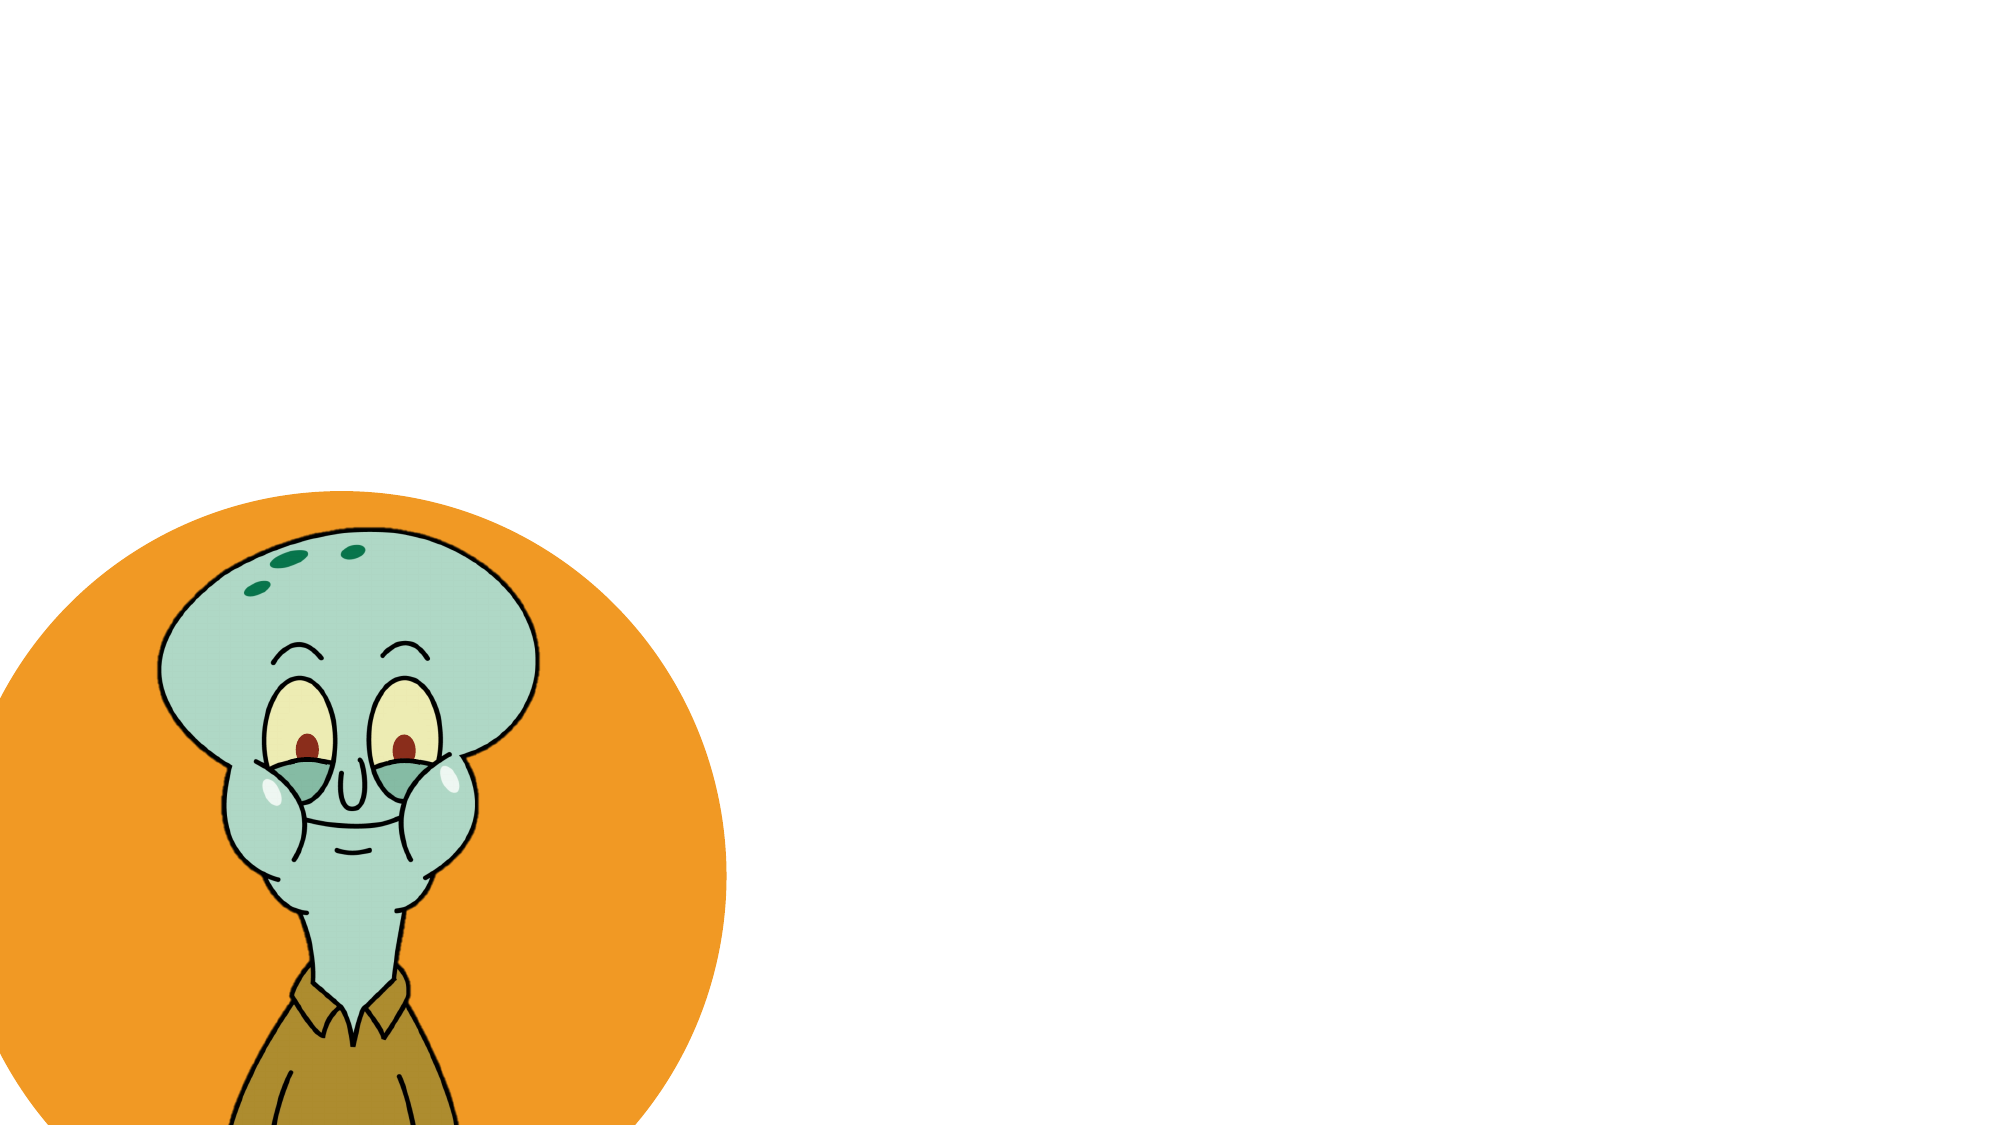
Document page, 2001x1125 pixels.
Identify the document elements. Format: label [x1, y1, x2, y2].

text_box [228, 491, 455, 508]
text_box [0, 549, 137, 1125]
picture [137, 508, 559, 1125]
text_box [559, 558, 727, 1125]
